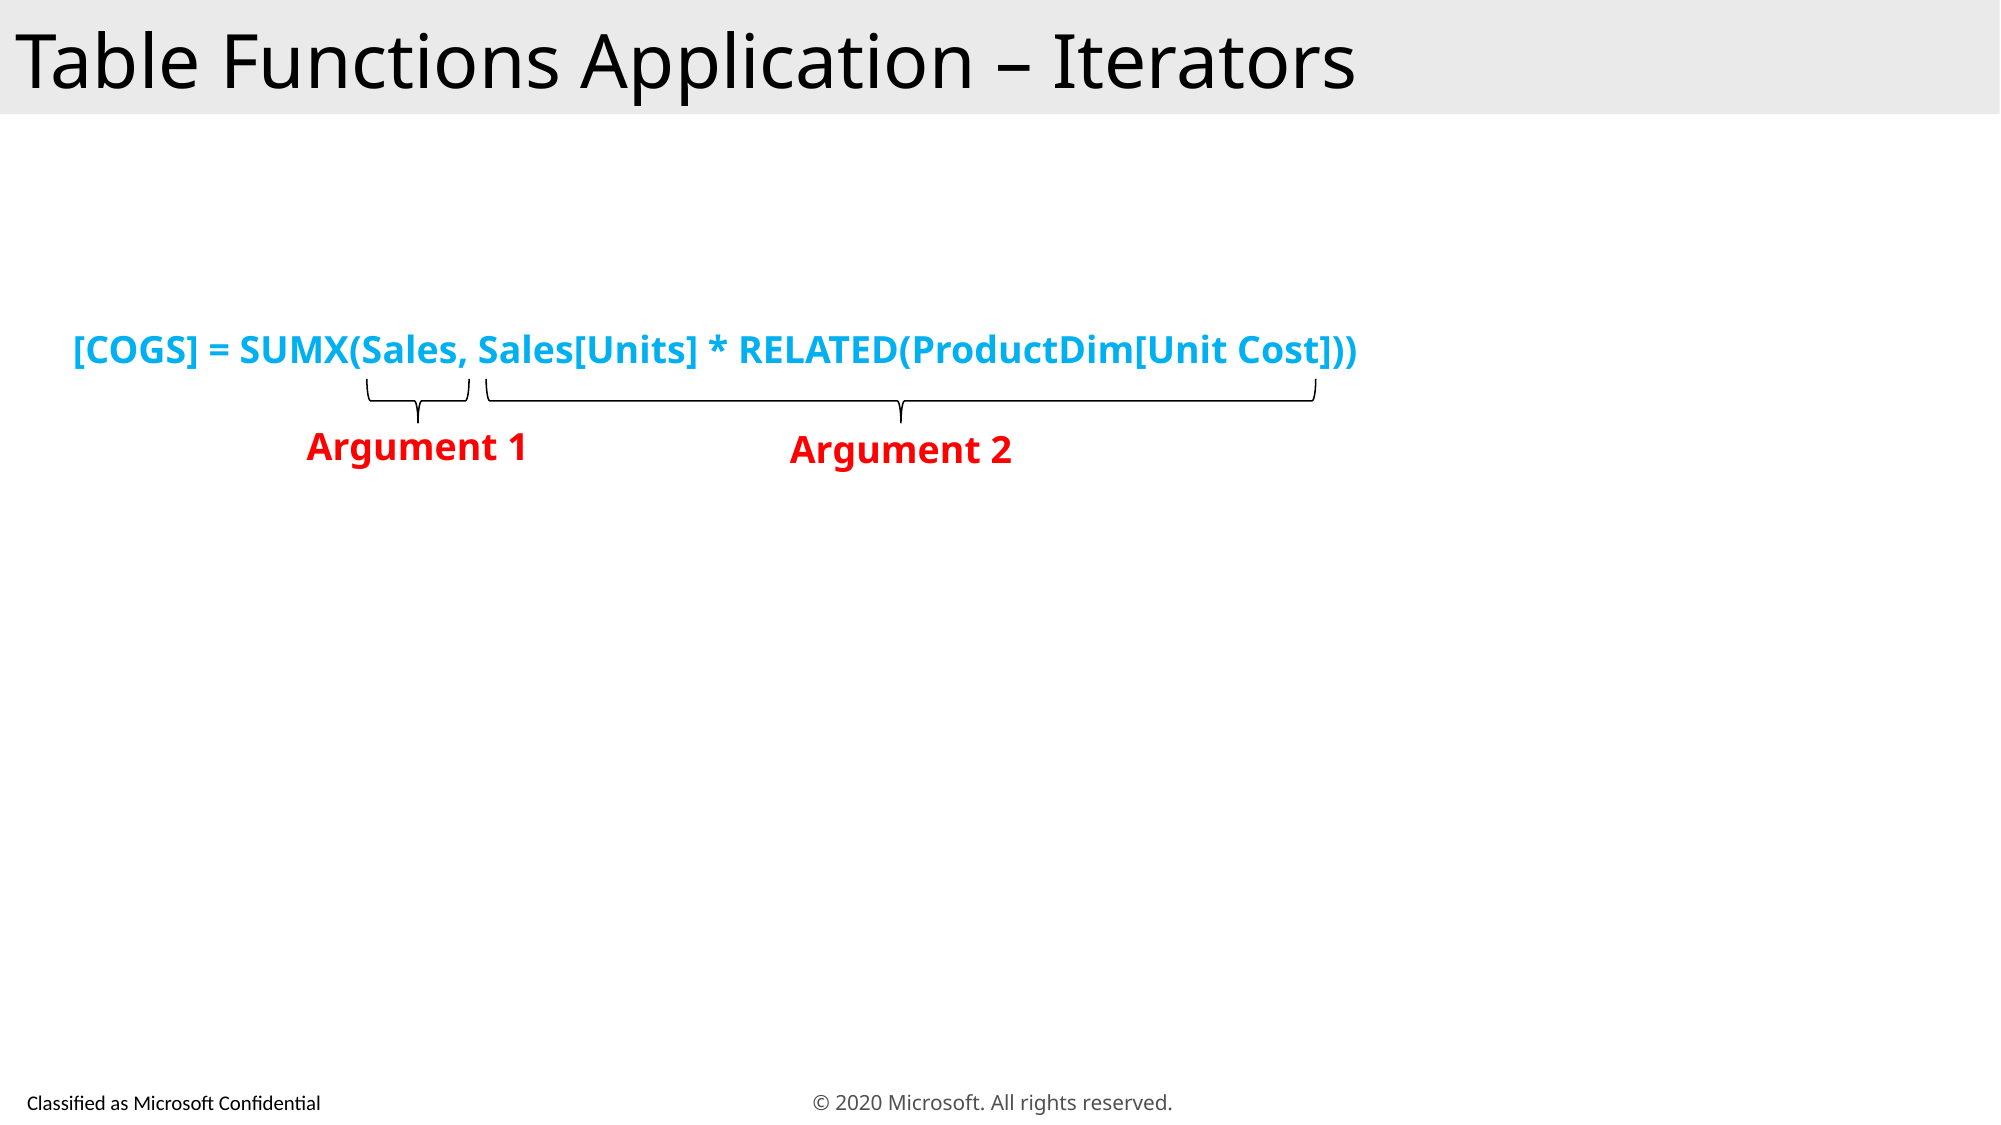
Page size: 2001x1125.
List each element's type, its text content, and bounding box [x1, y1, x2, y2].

title Table Functions Application – Iterators [0, 6, 1879, 209]
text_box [485, 378, 1316, 501]
footer © 2020 Microsoft. All rights reserved. [663, 1084, 1338, 1122]
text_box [194, 378, 642, 498]
text_box [COGS] = SUMX(Sales, Sales[Units] * RELATED(ProductDim[Unit Cost])) [58, 318, 1803, 379]
text_box [0, 0, 2000, 115]
